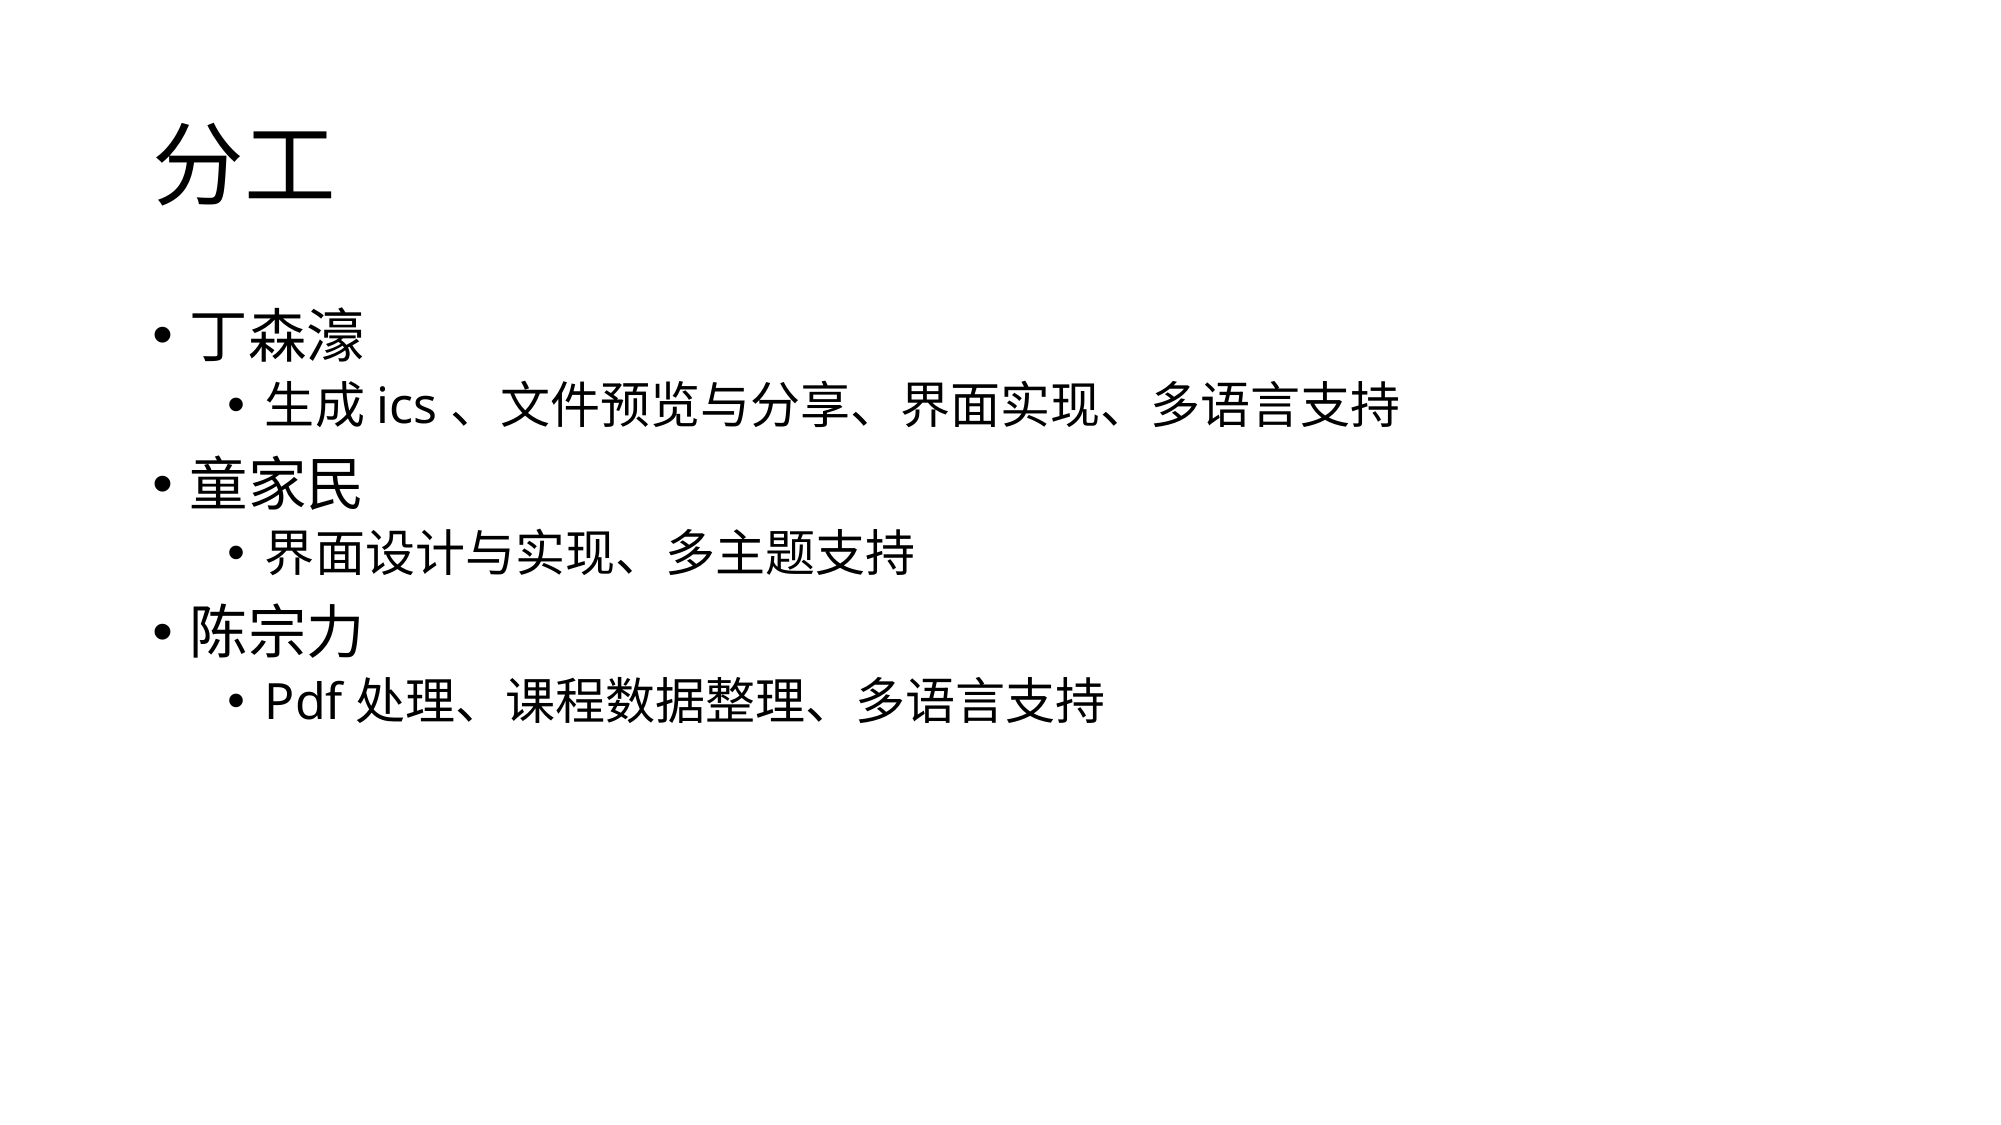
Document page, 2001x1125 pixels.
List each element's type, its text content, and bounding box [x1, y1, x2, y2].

title 分工 [137, 59, 1863, 278]
list 丁森濠 生成ics、文件预览与分享、界面实现、多语言支持 童家民 界面设计与实现、多主题支持 陈宗力 Pdf处理、课程数据整理、多语言支持 [137, 299, 1863, 1014]
